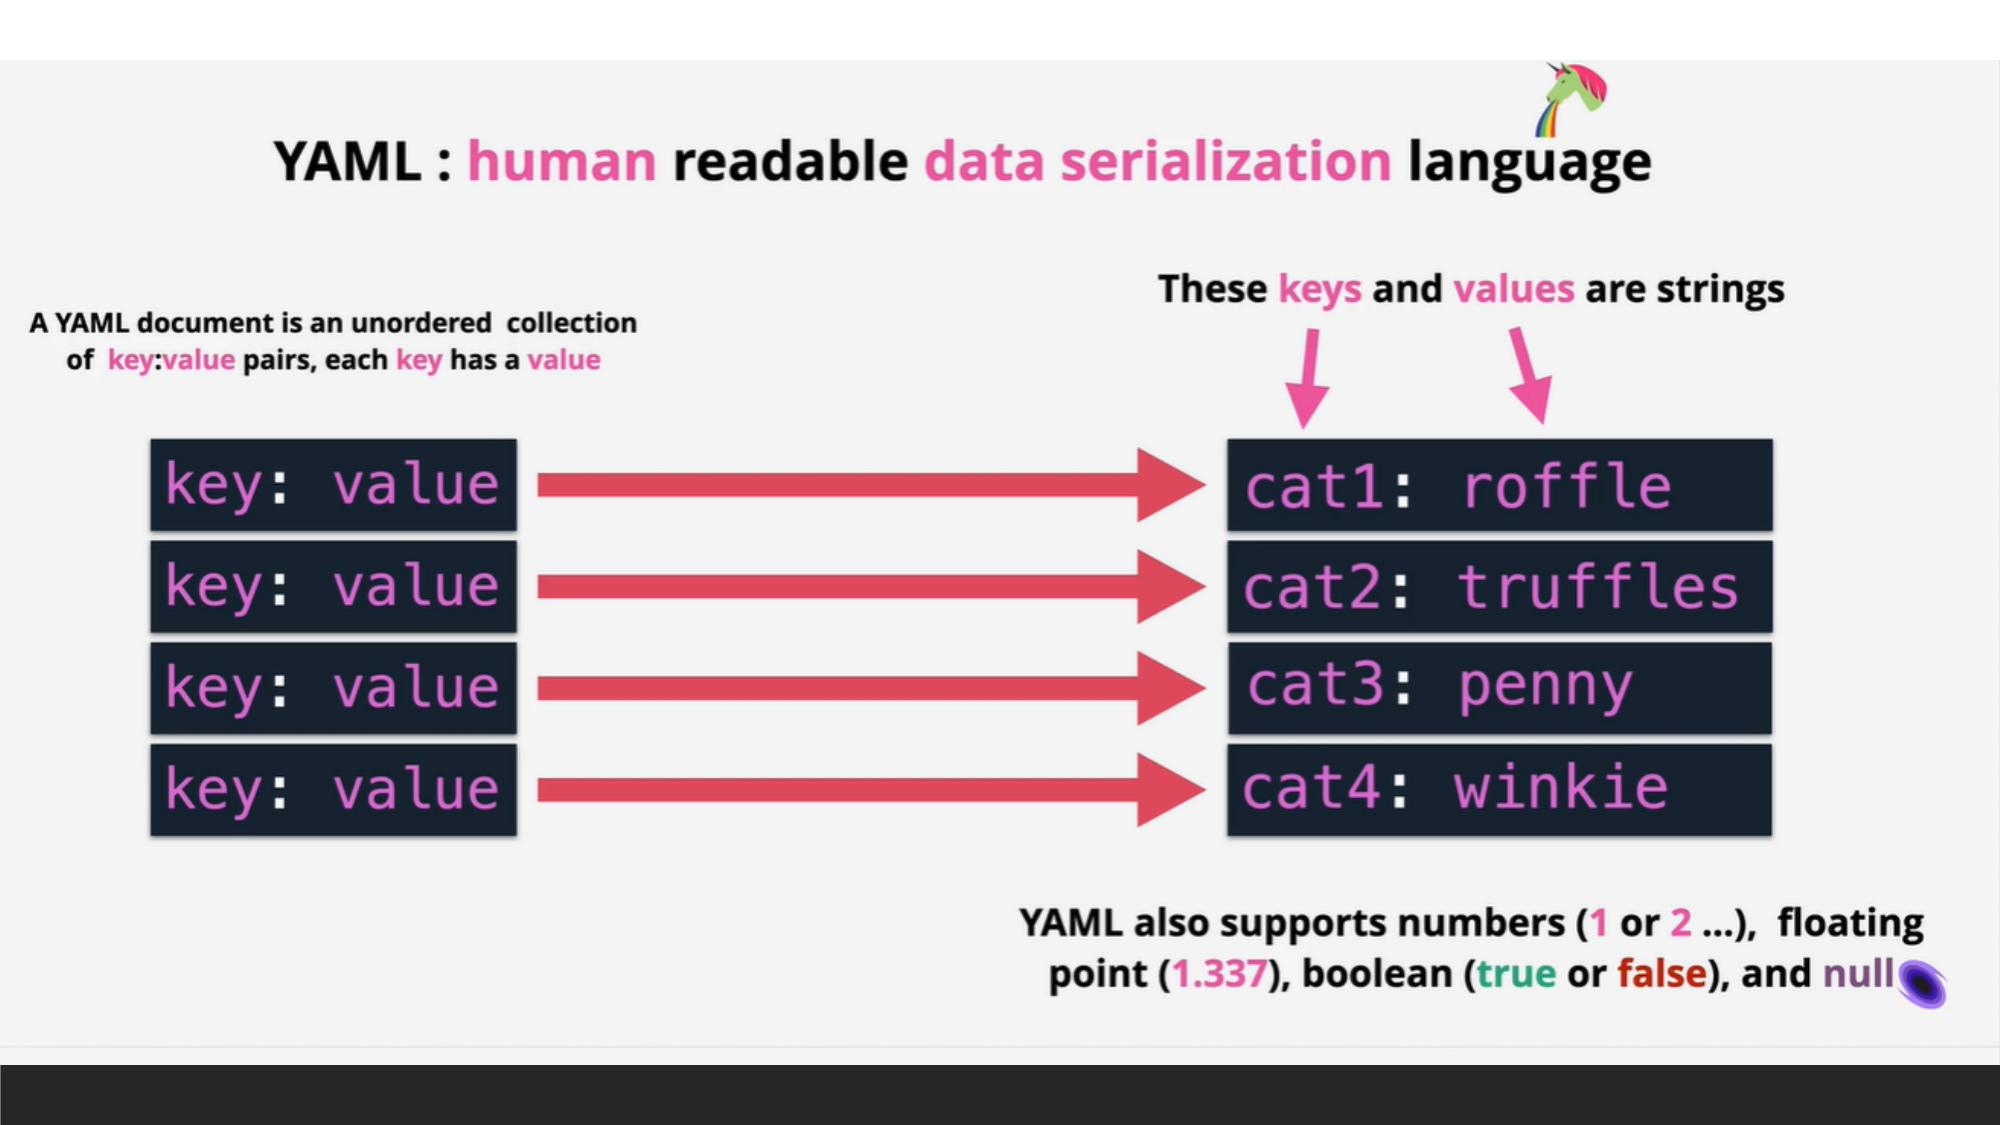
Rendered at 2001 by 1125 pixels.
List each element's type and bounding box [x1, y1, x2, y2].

picture [0, 59, 2000, 1065]
